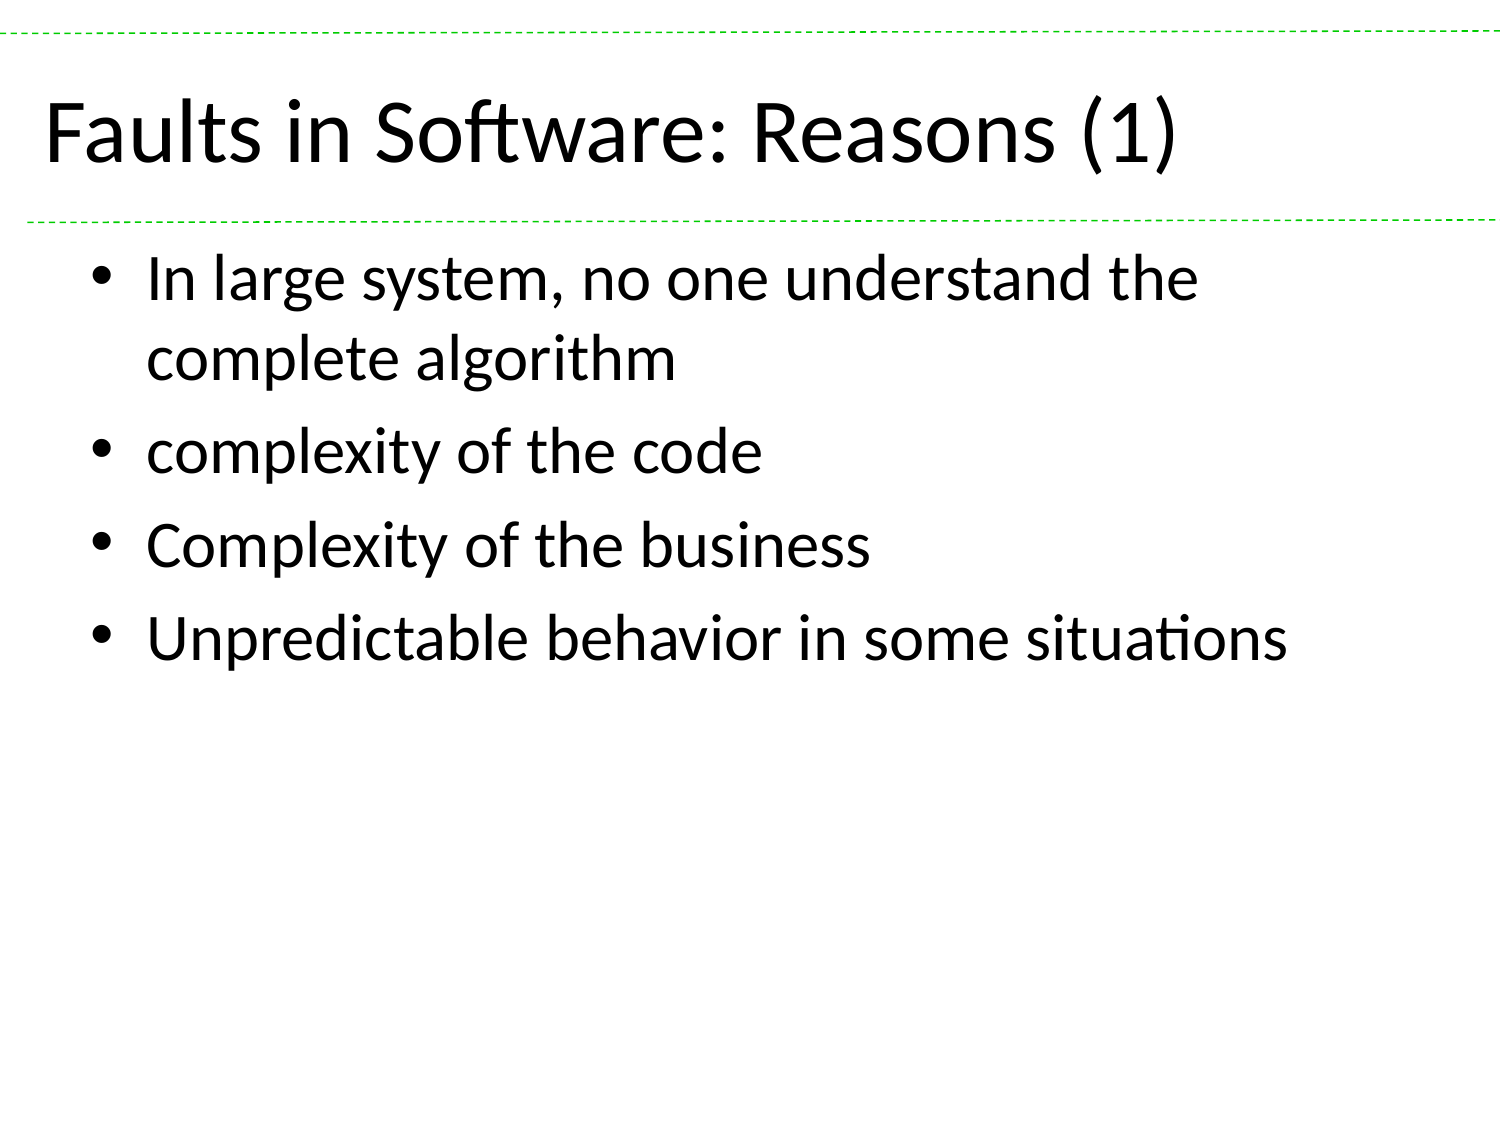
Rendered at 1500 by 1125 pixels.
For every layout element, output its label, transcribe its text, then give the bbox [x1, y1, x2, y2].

list In large system, no one understand the complete algorithm complexity of the code Complexity of the business Unpredictable behavior in some situations [75, 226, 1425, 1012]
title Faults in Software: Reasons (1) [29, 32, 1483, 220]
